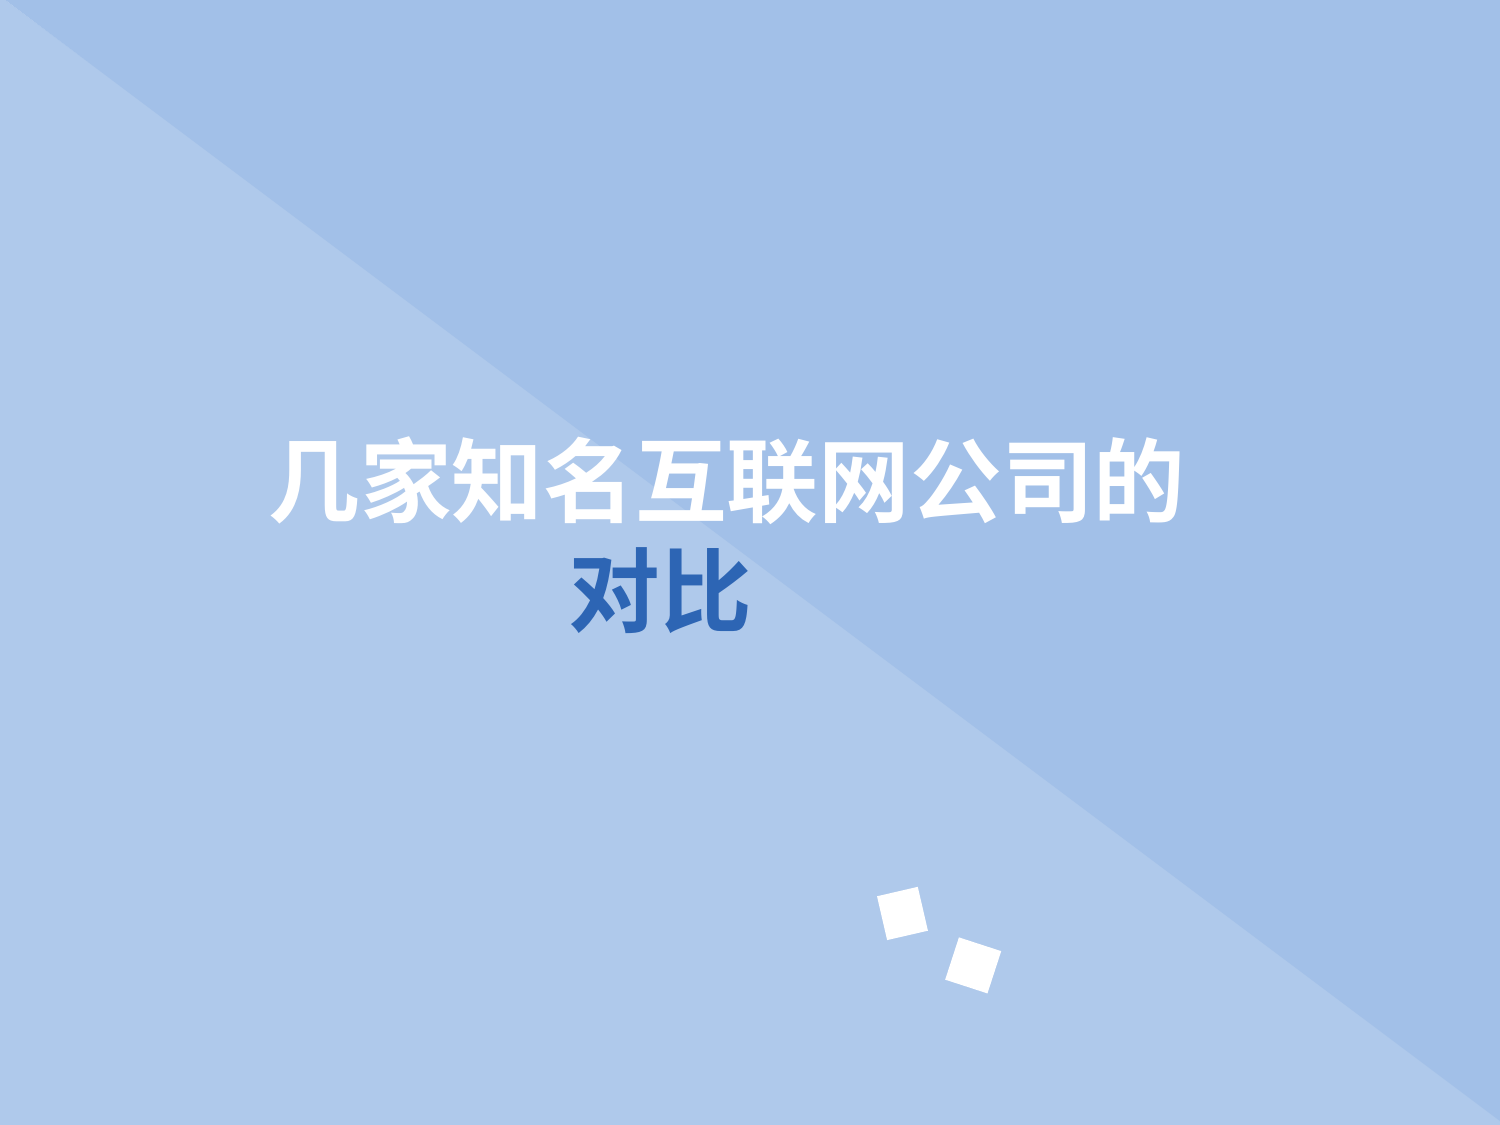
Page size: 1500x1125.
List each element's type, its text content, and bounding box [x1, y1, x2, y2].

text_box 几家知名互联网公司的 对比 [253, 416, 1270, 652]
